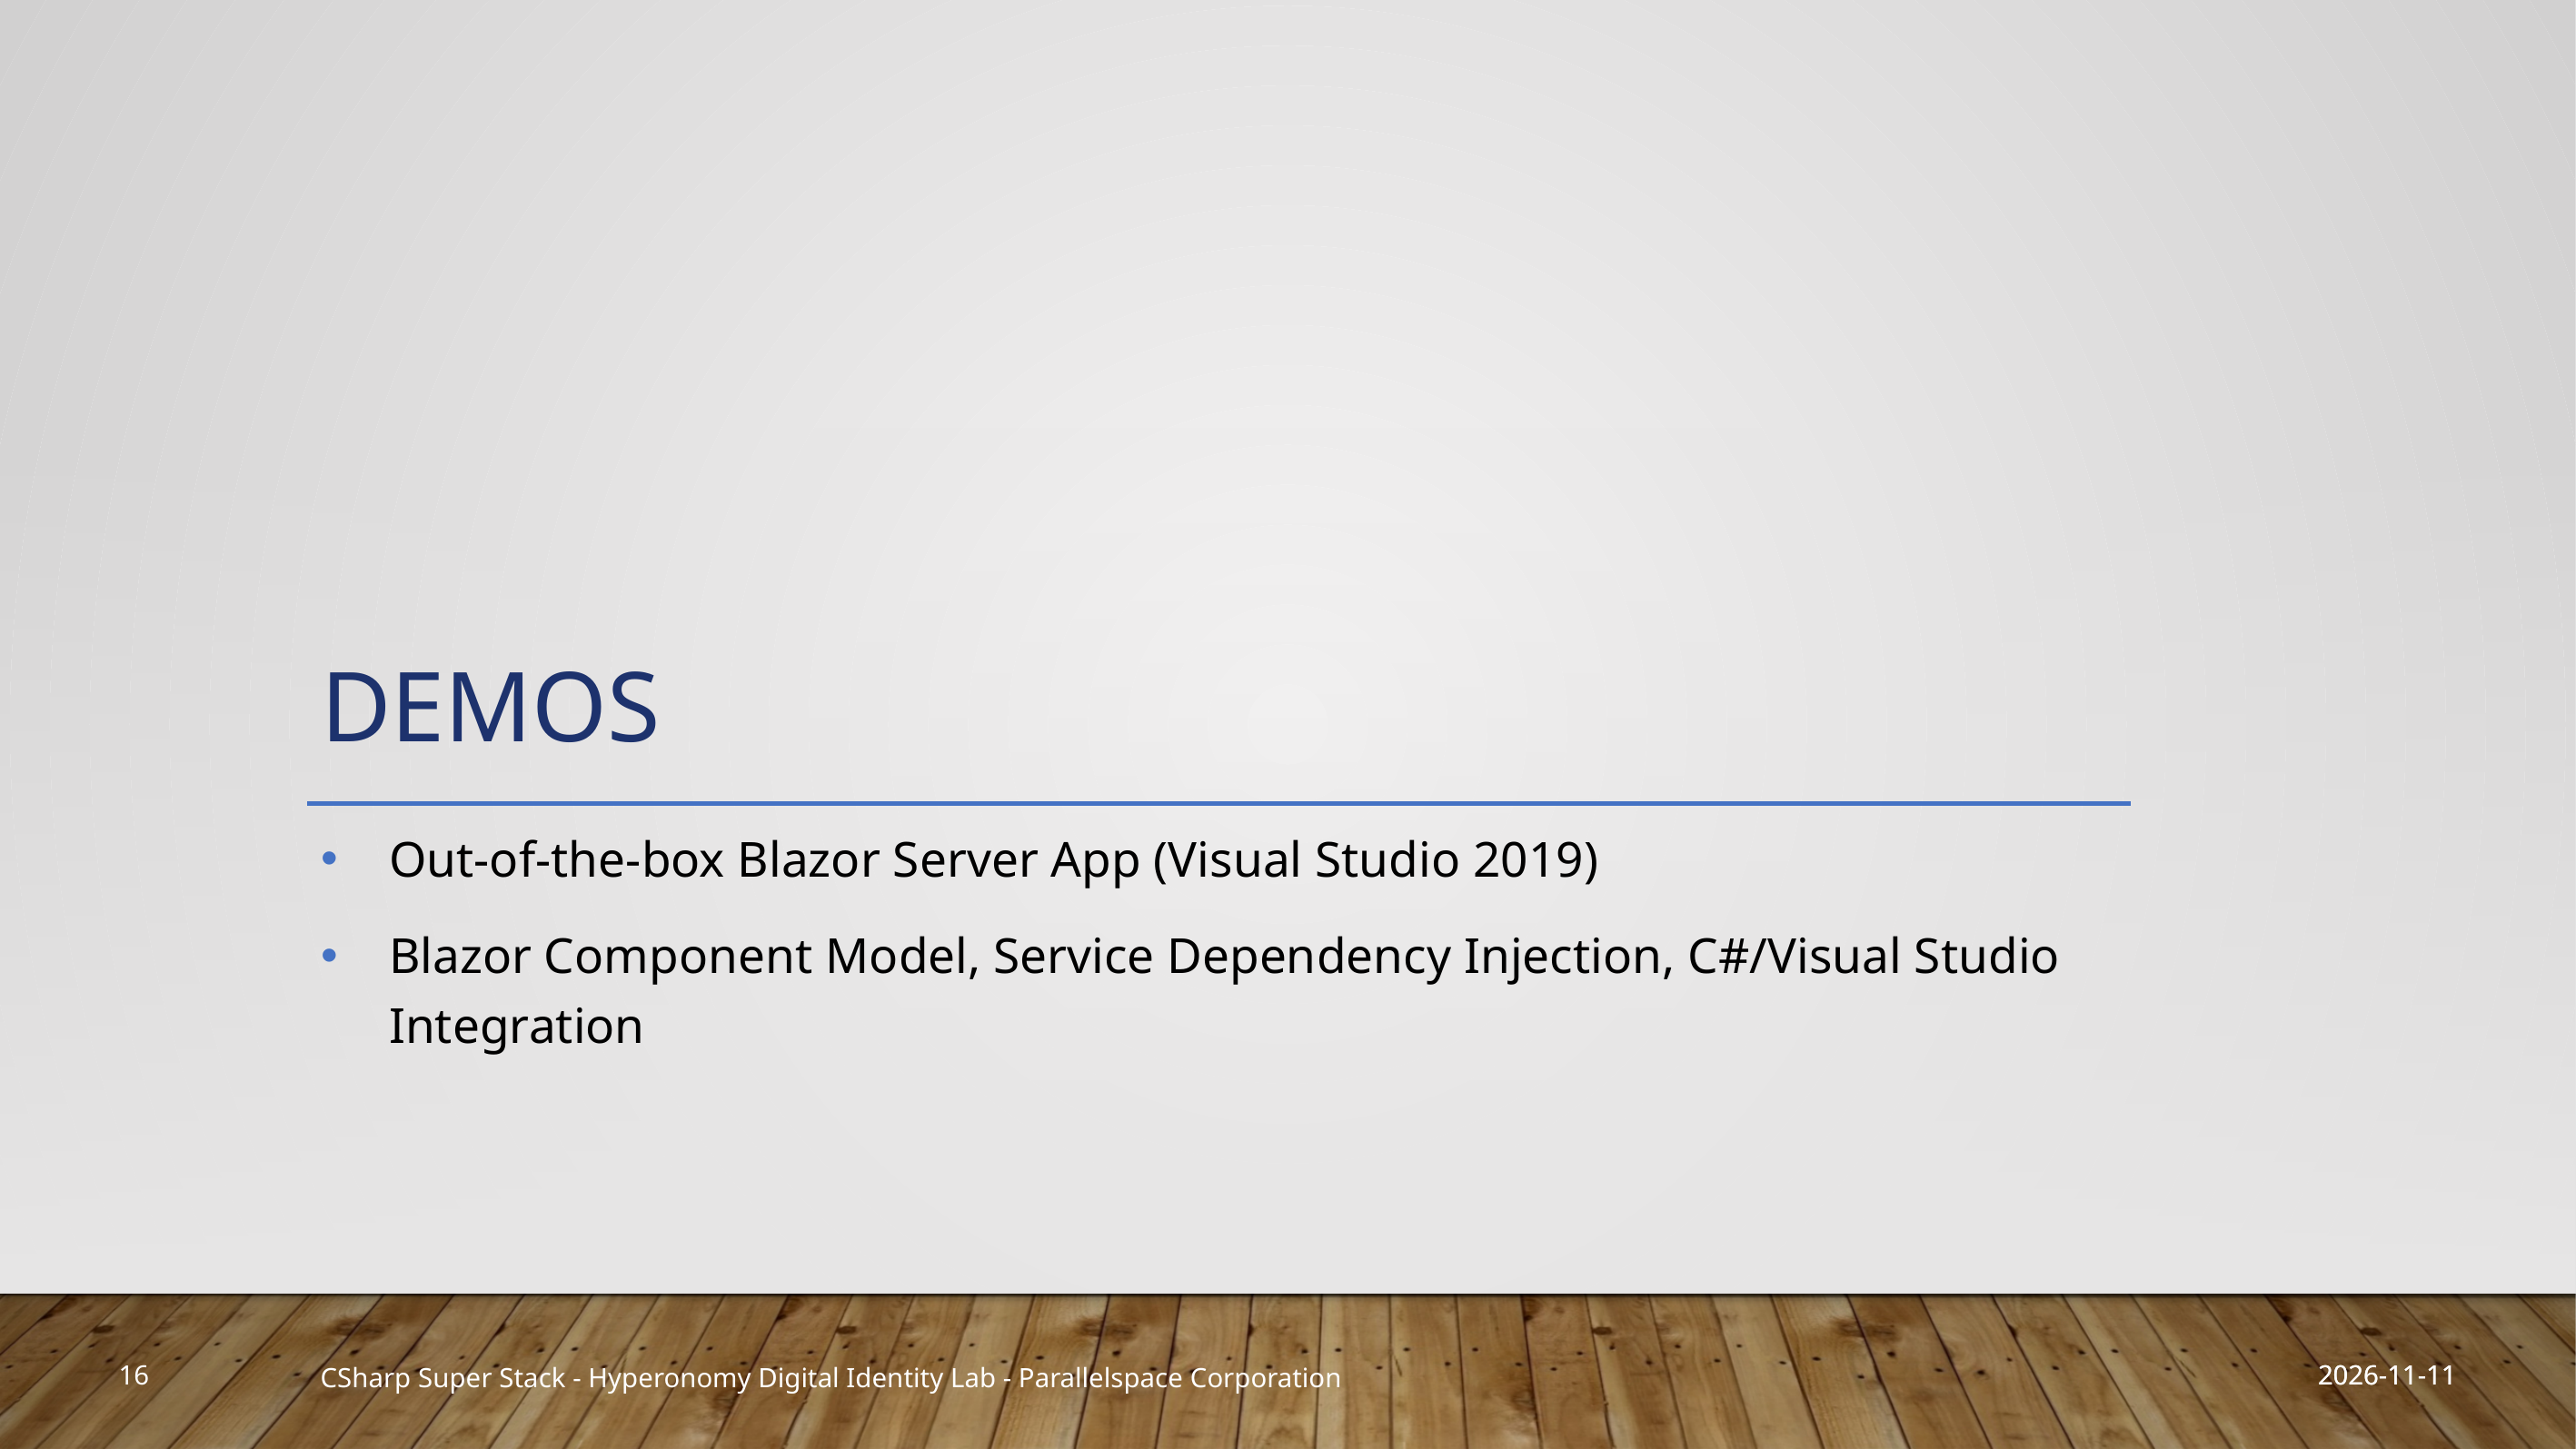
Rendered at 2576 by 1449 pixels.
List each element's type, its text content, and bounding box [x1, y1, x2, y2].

title DEMOS [307, 371, 2133, 770]
footer CSharp Super Stack - Hyperonomy Digital Identity Lab - Parallelspace Corporation [306, 1344, 1535, 1409]
list Out-of-the-box Blazor Server App (Visual Studio 2019) Blazor Component Model, Service Dependency Injection, C#/Visual Studio Integration [307, 803, 2131, 1018]
picture [0, 1294, 2576, 1449]
text_box 2020-11-23 [1596, 1344, 2471, 1409]
